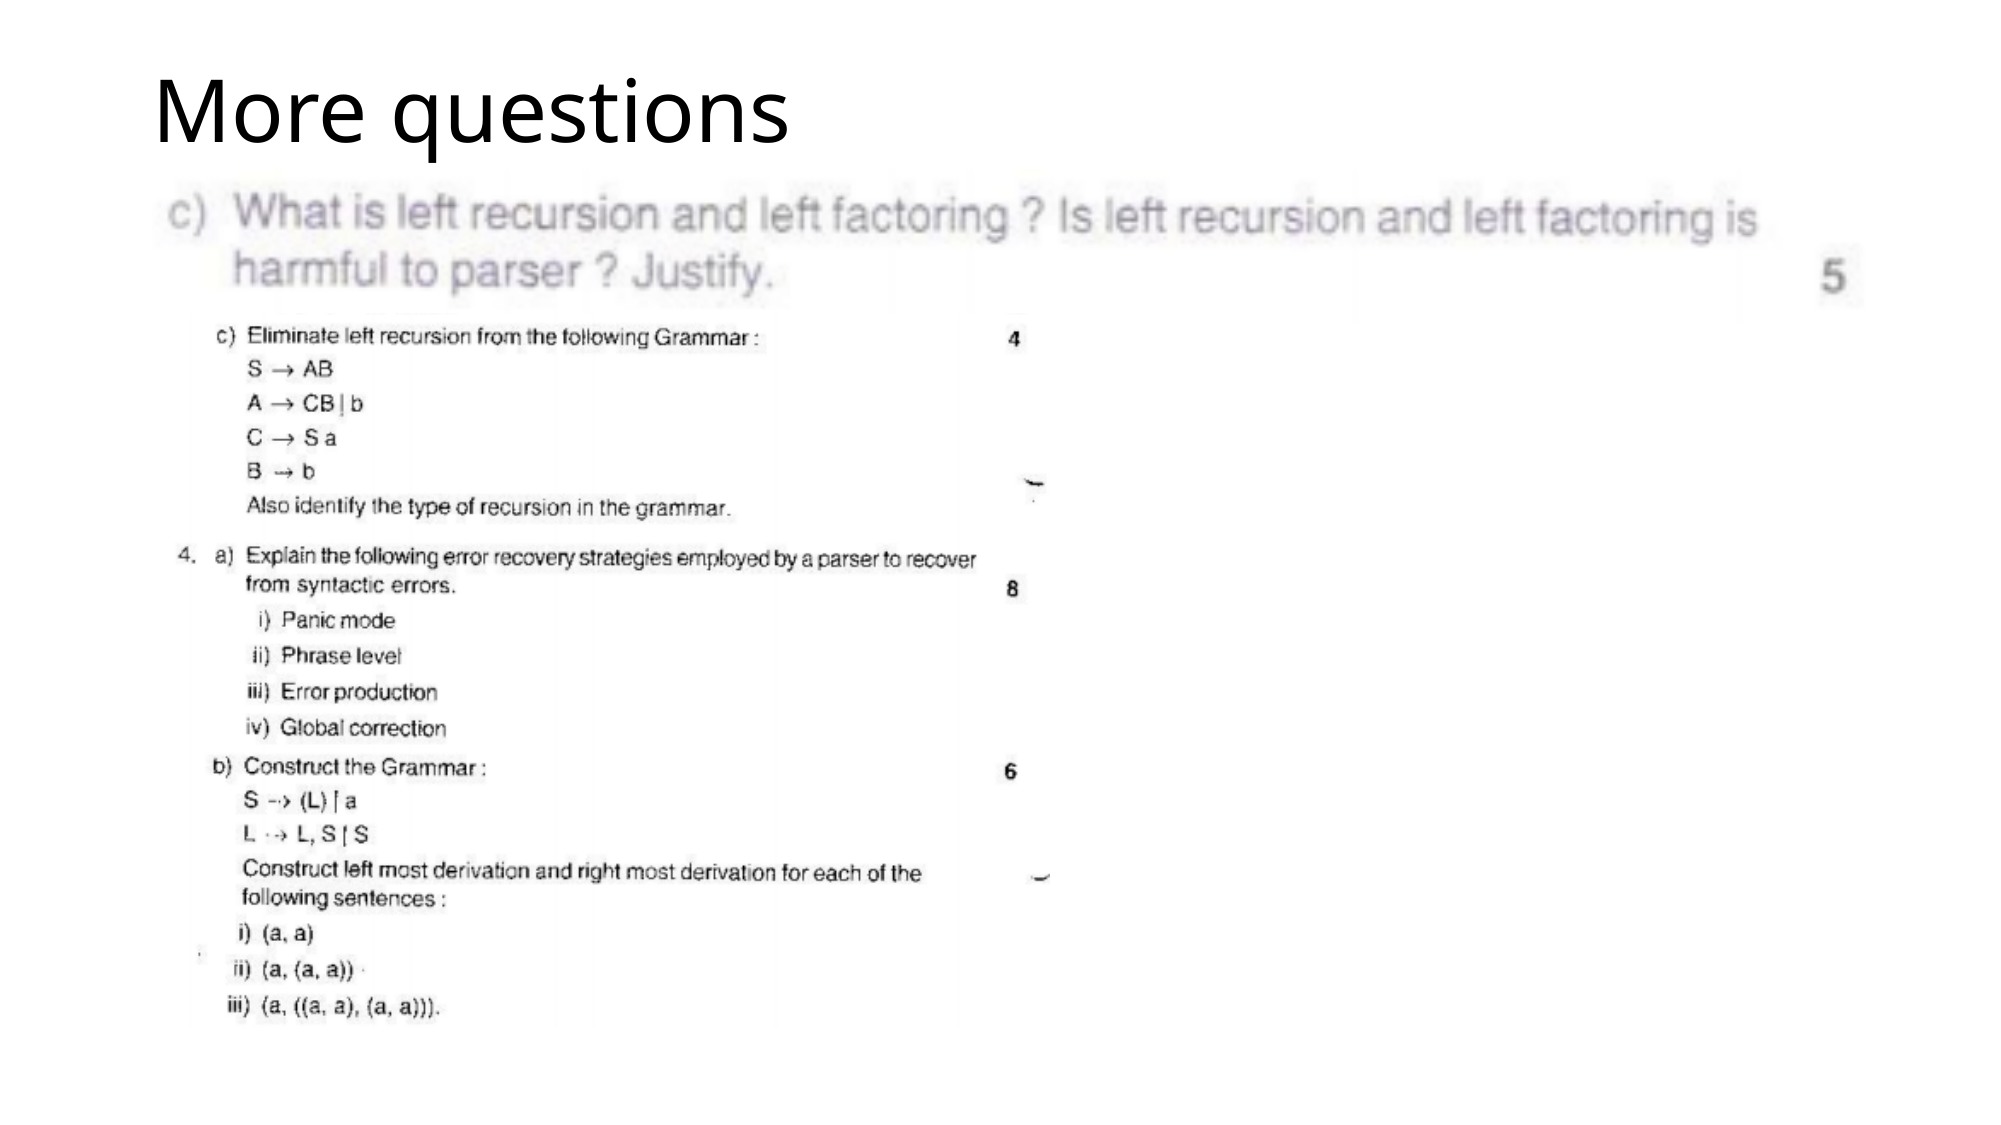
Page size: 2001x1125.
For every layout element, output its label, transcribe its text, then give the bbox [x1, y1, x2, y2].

title More questions [137, 59, 1863, 169]
picture [130, 169, 1872, 1028]
